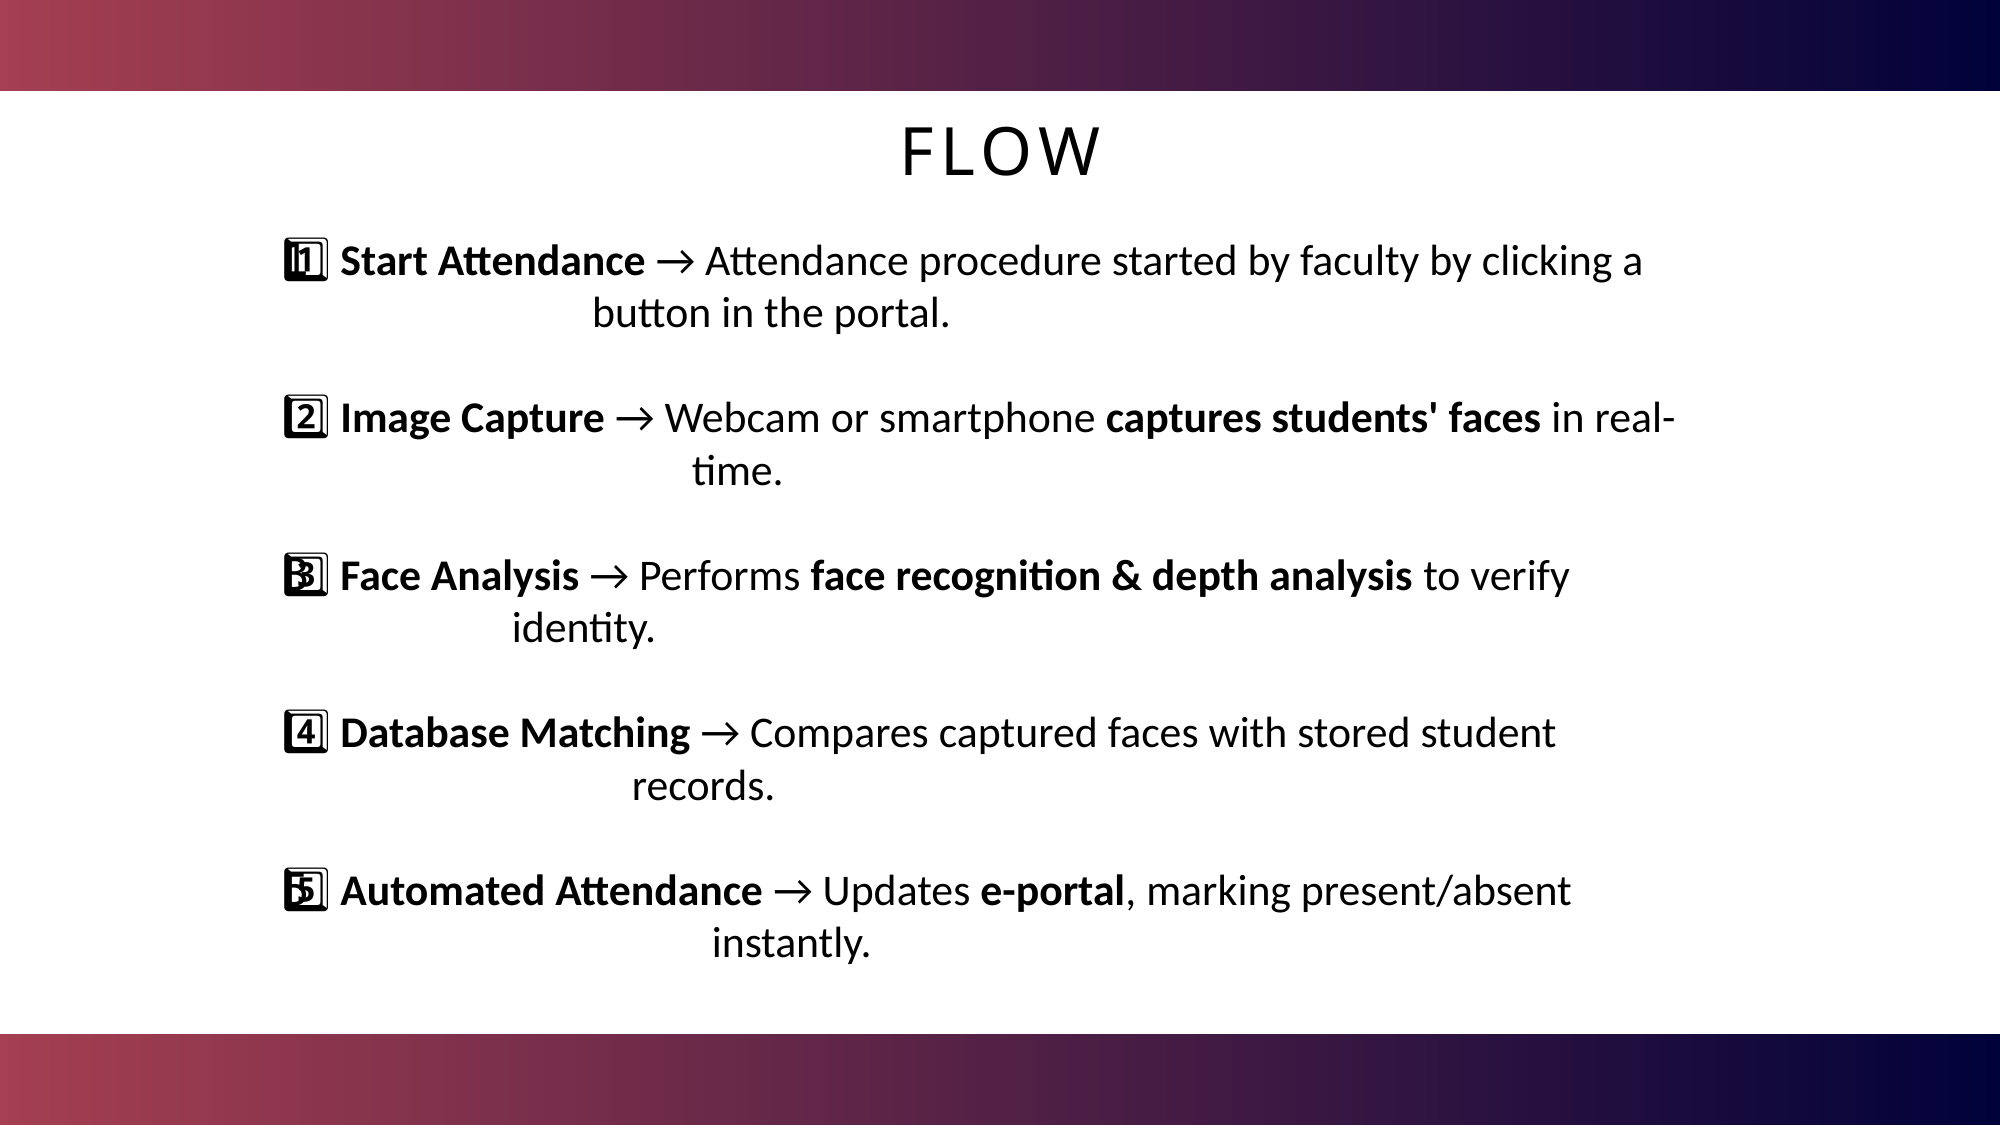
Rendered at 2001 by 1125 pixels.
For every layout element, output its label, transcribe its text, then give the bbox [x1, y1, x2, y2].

text_box [0, 1033, 2000, 1125]
title FLOW [137, 92, 1863, 263]
text_box [0, 0, 2000, 92]
text_box 1️⃣ Start Attendance → Attendance procedure started by faculty by clicking a button in the portal. 2️⃣ Image Capture → Webcam or smartphone captures students' faces in real- time. 3️⃣ Face Analysis → Performs face recognition & depth analysis to verify identity. 4️⃣ Database Matching → Compares captured faces with stored student records. 5️⃣ Automated Attendance → Updates e-portal, marking present/absent instantly. [267, 223, 1812, 1026]
